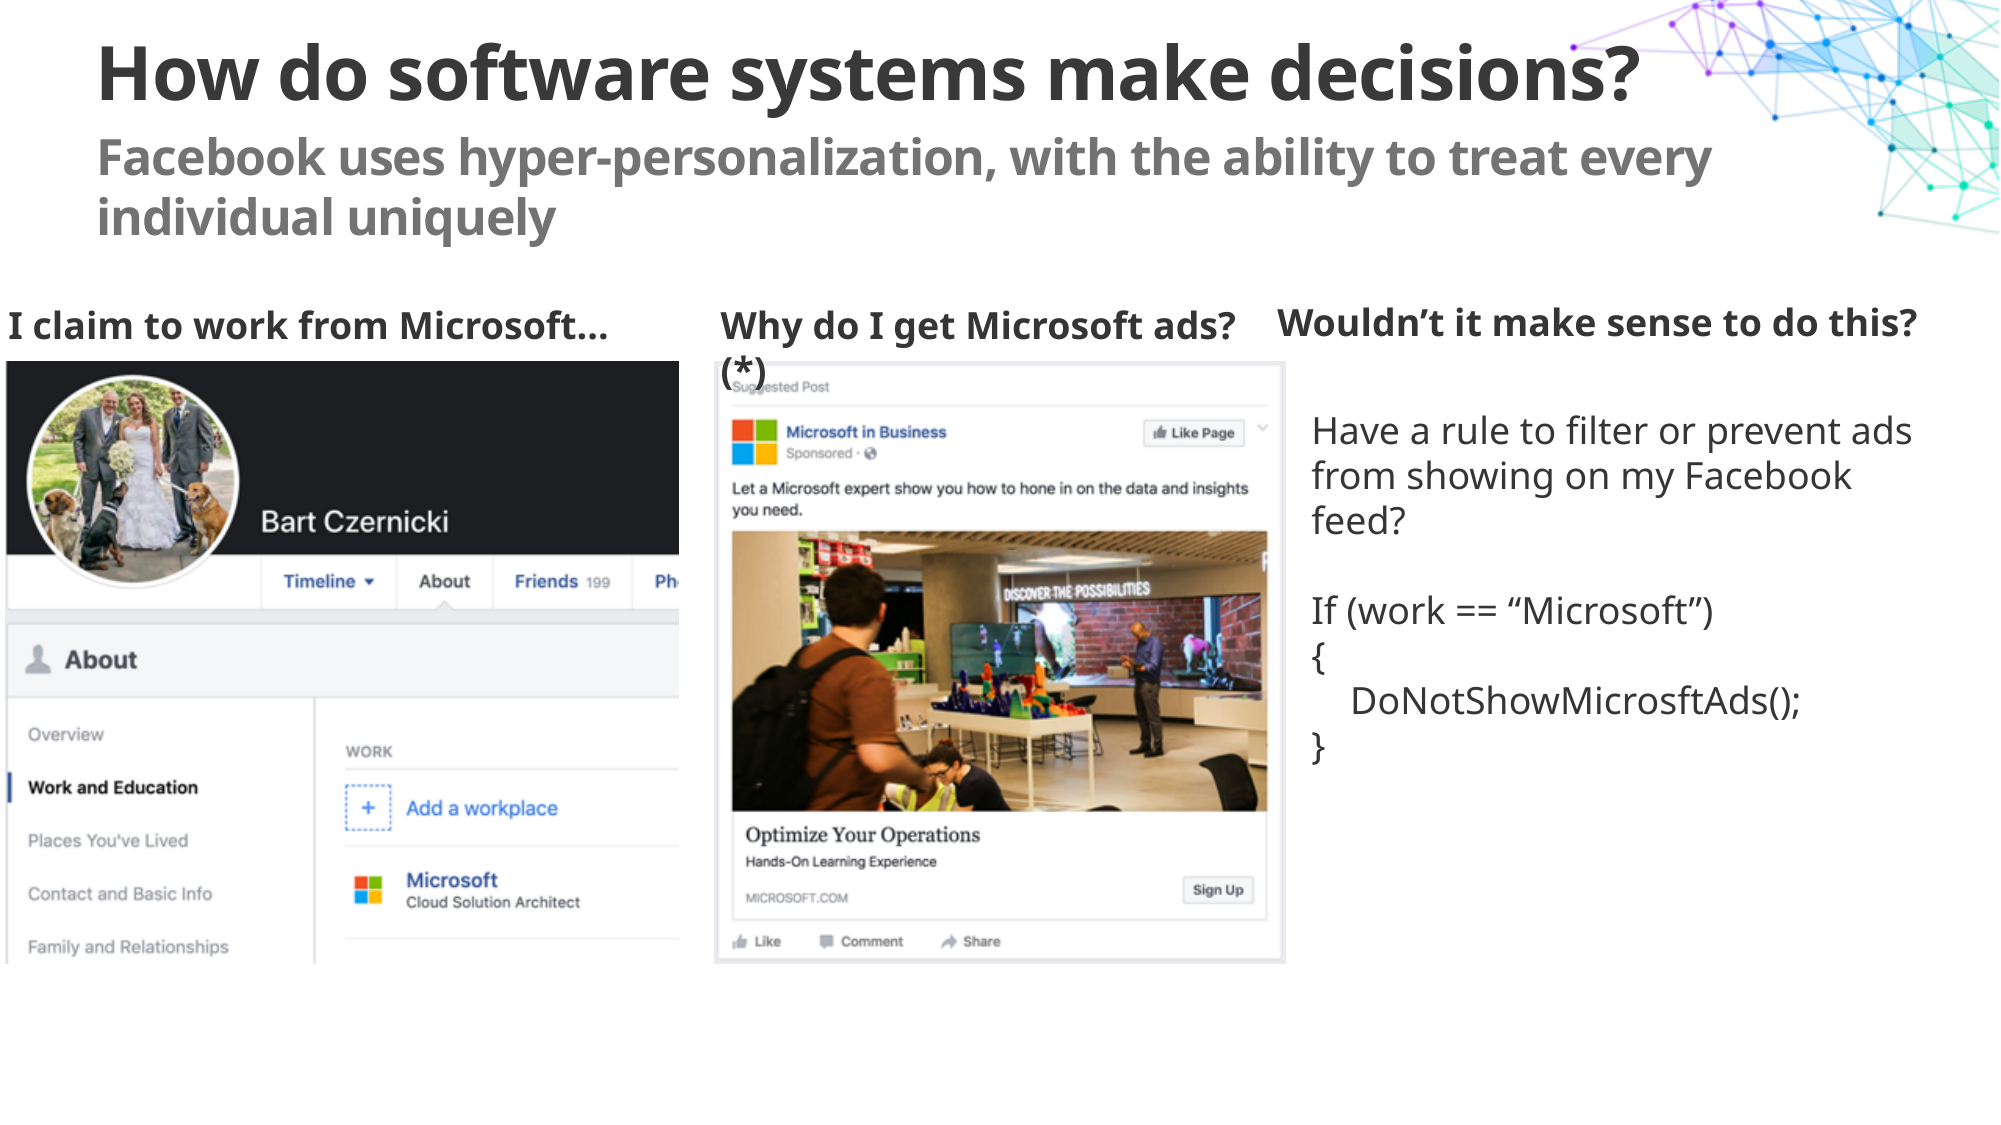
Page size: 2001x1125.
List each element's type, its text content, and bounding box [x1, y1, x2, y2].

picture [1381, 0, 1999, 394]
picture [5, 361, 679, 965]
text_box Wouldn’t it make sense to do this? [1262, 291, 1381, 352]
text_box Have a rule to filter or prevent ads from showing on my Facebook feed? If (work == “Microsoft”) { DoNotShowMicrosftAds(); } [1311, 407, 1945, 818]
text_box How do software systems make decisions? [95, 25, 1381, 116]
title Facebook uses hyper-personalization, with the ability to treat every individual uniquely [96, 125, 1381, 187]
picture [713, 361, 1287, 965]
text_box If I claim to work from Microsoft... [0, 294, 625, 355]
text_box Why do I get Microsoft ads?(*) [705, 294, 1286, 400]
